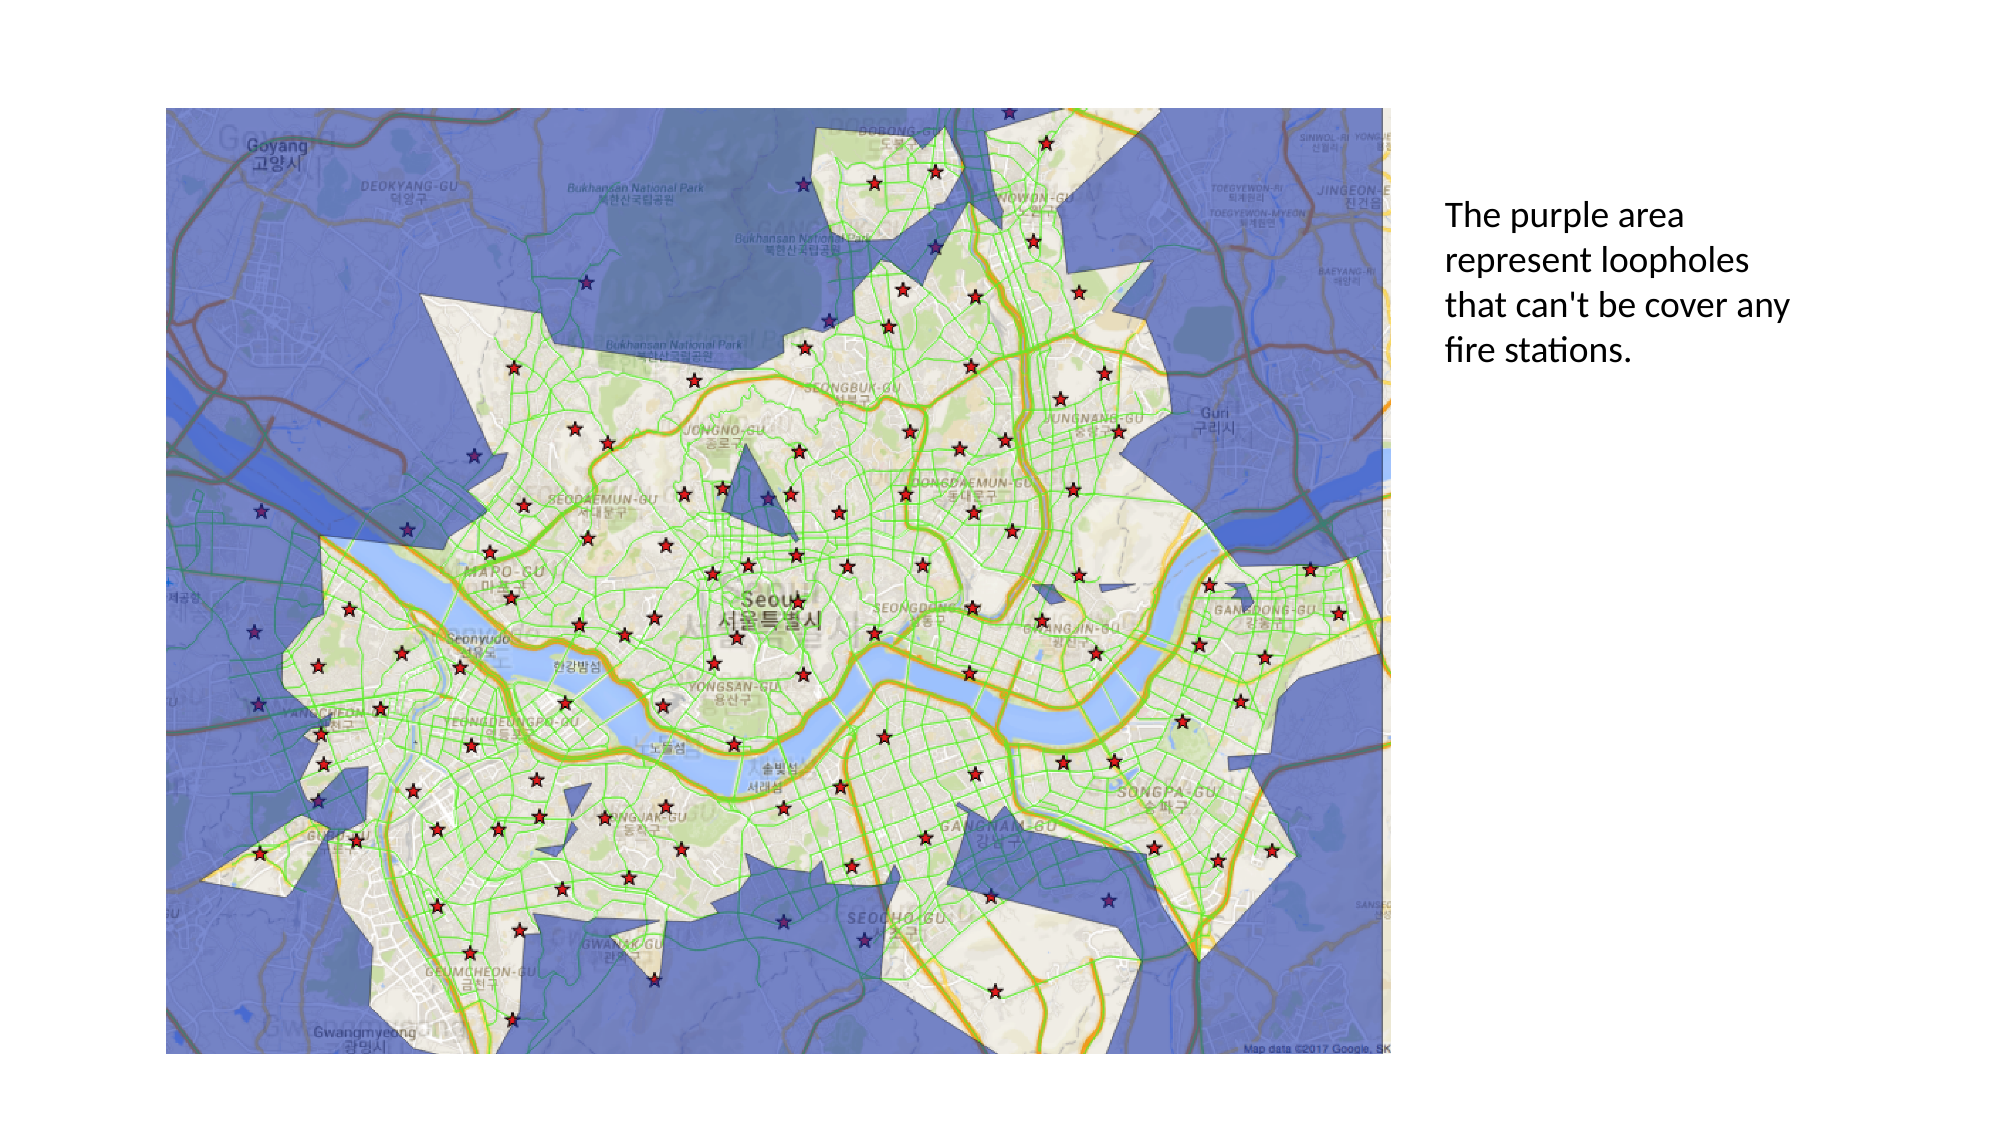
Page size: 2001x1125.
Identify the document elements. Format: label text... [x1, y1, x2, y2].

text_box The purple area represent loopholes that can't be cover any fire stations. [1429, 182, 1820, 378]
picture [166, 108, 1391, 1054]
